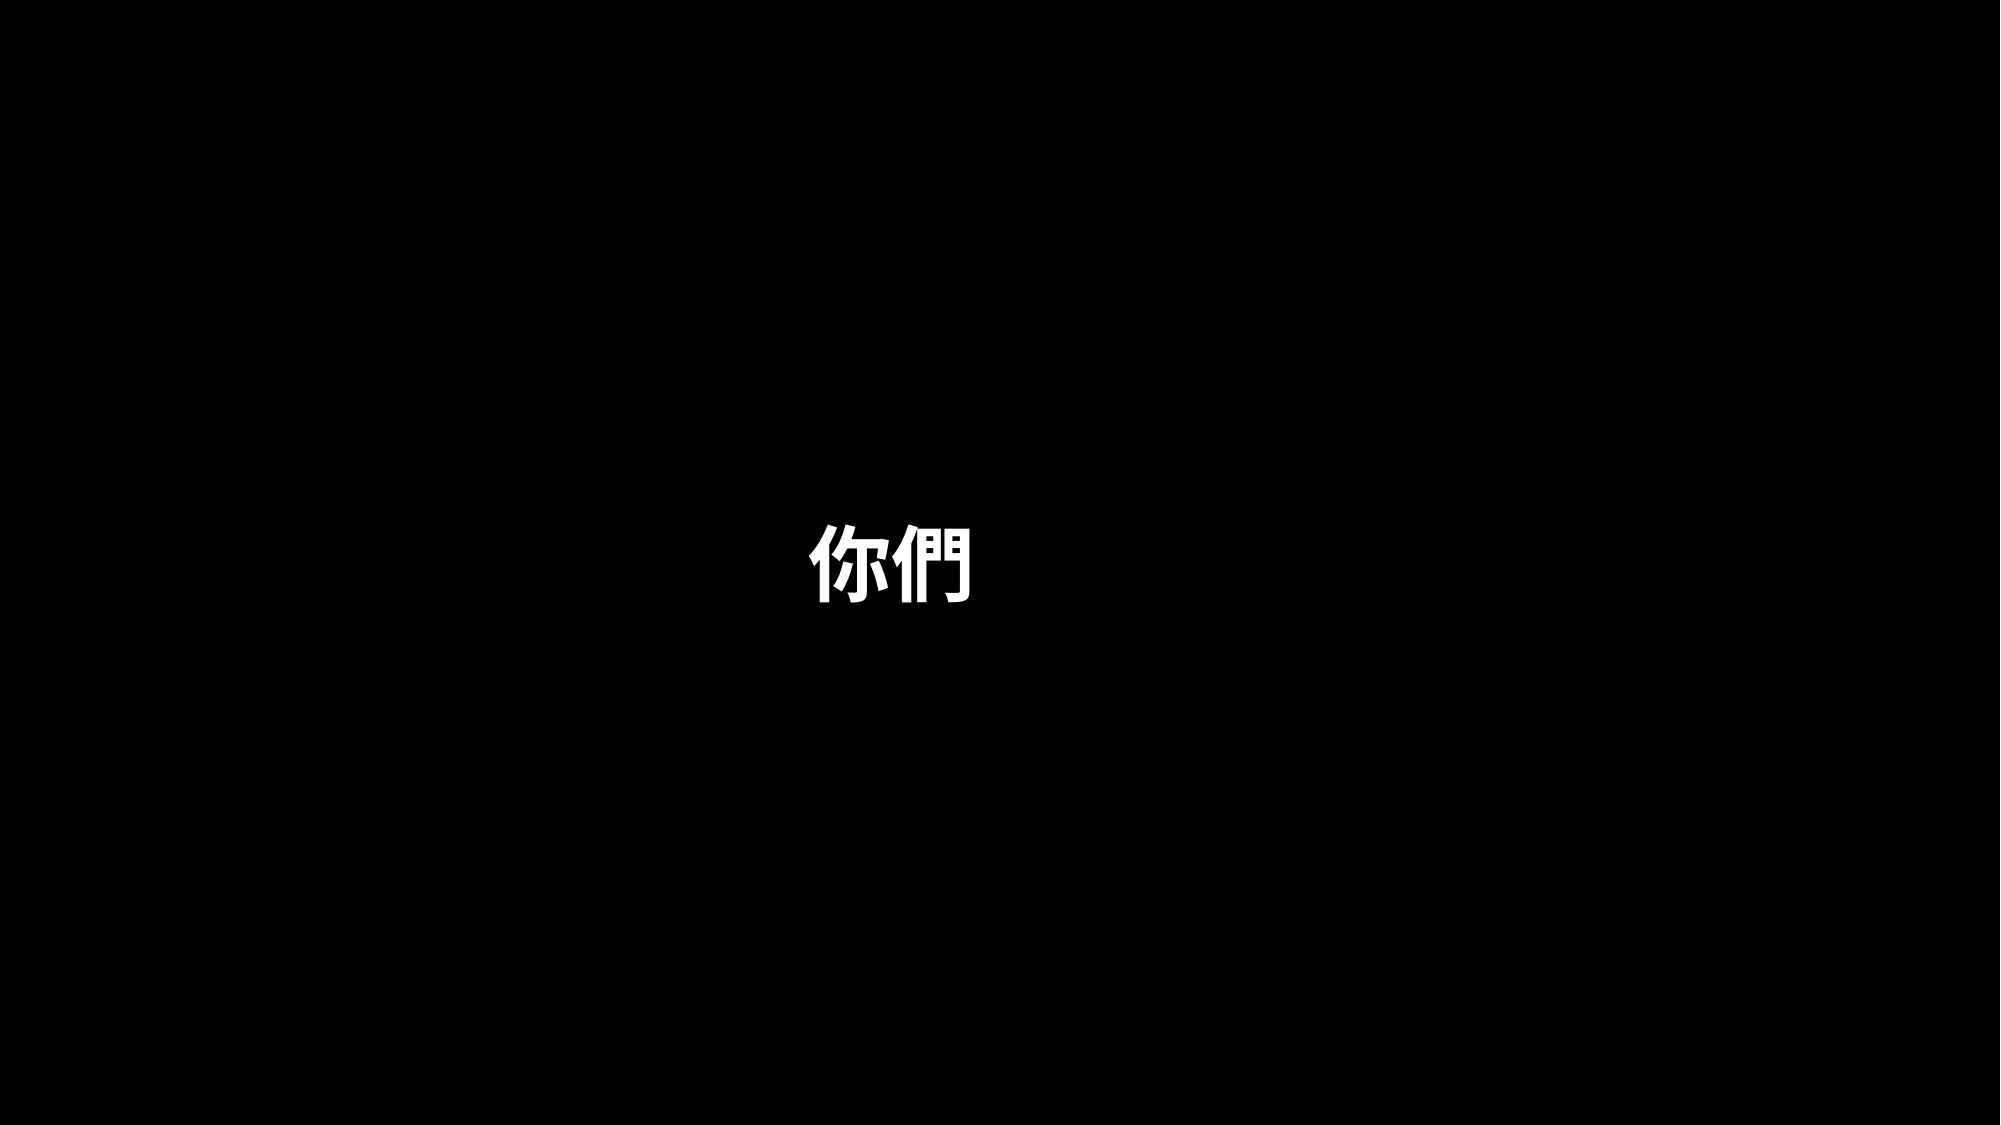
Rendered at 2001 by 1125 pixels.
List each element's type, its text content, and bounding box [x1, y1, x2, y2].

text_box 你們 [793, 504, 1207, 620]
